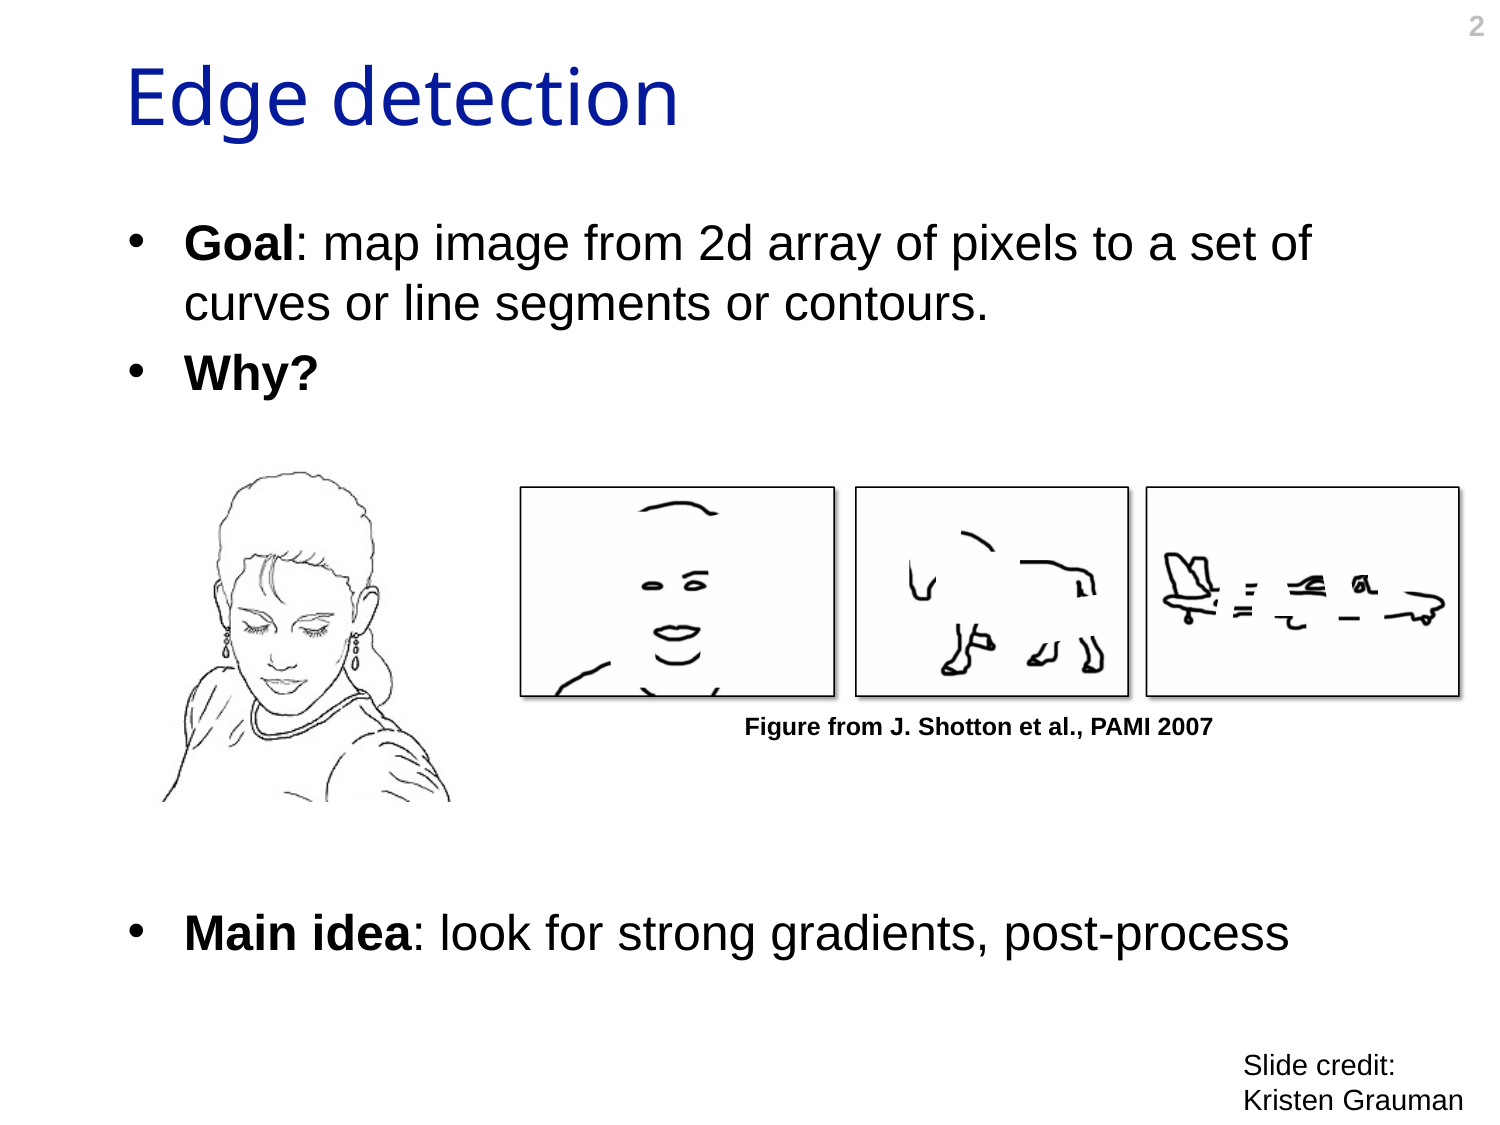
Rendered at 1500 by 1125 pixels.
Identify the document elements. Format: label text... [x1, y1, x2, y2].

list Goal: map image from 2d array of pixels to a set of curves or line segments or contours. Why? Main idea: look for strong gradients, post-process [112, 203, 1388, 1000]
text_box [144, 458, 465, 803]
title Edge detection [109, 0, 1385, 188]
text_box Figure from J. Shotton et al., PAMI 2007 [729, 702, 1500, 748]
text_box Slide credit: Kristen Grauman [1228, 1039, 1500, 1124]
picture [516, 482, 1467, 705]
